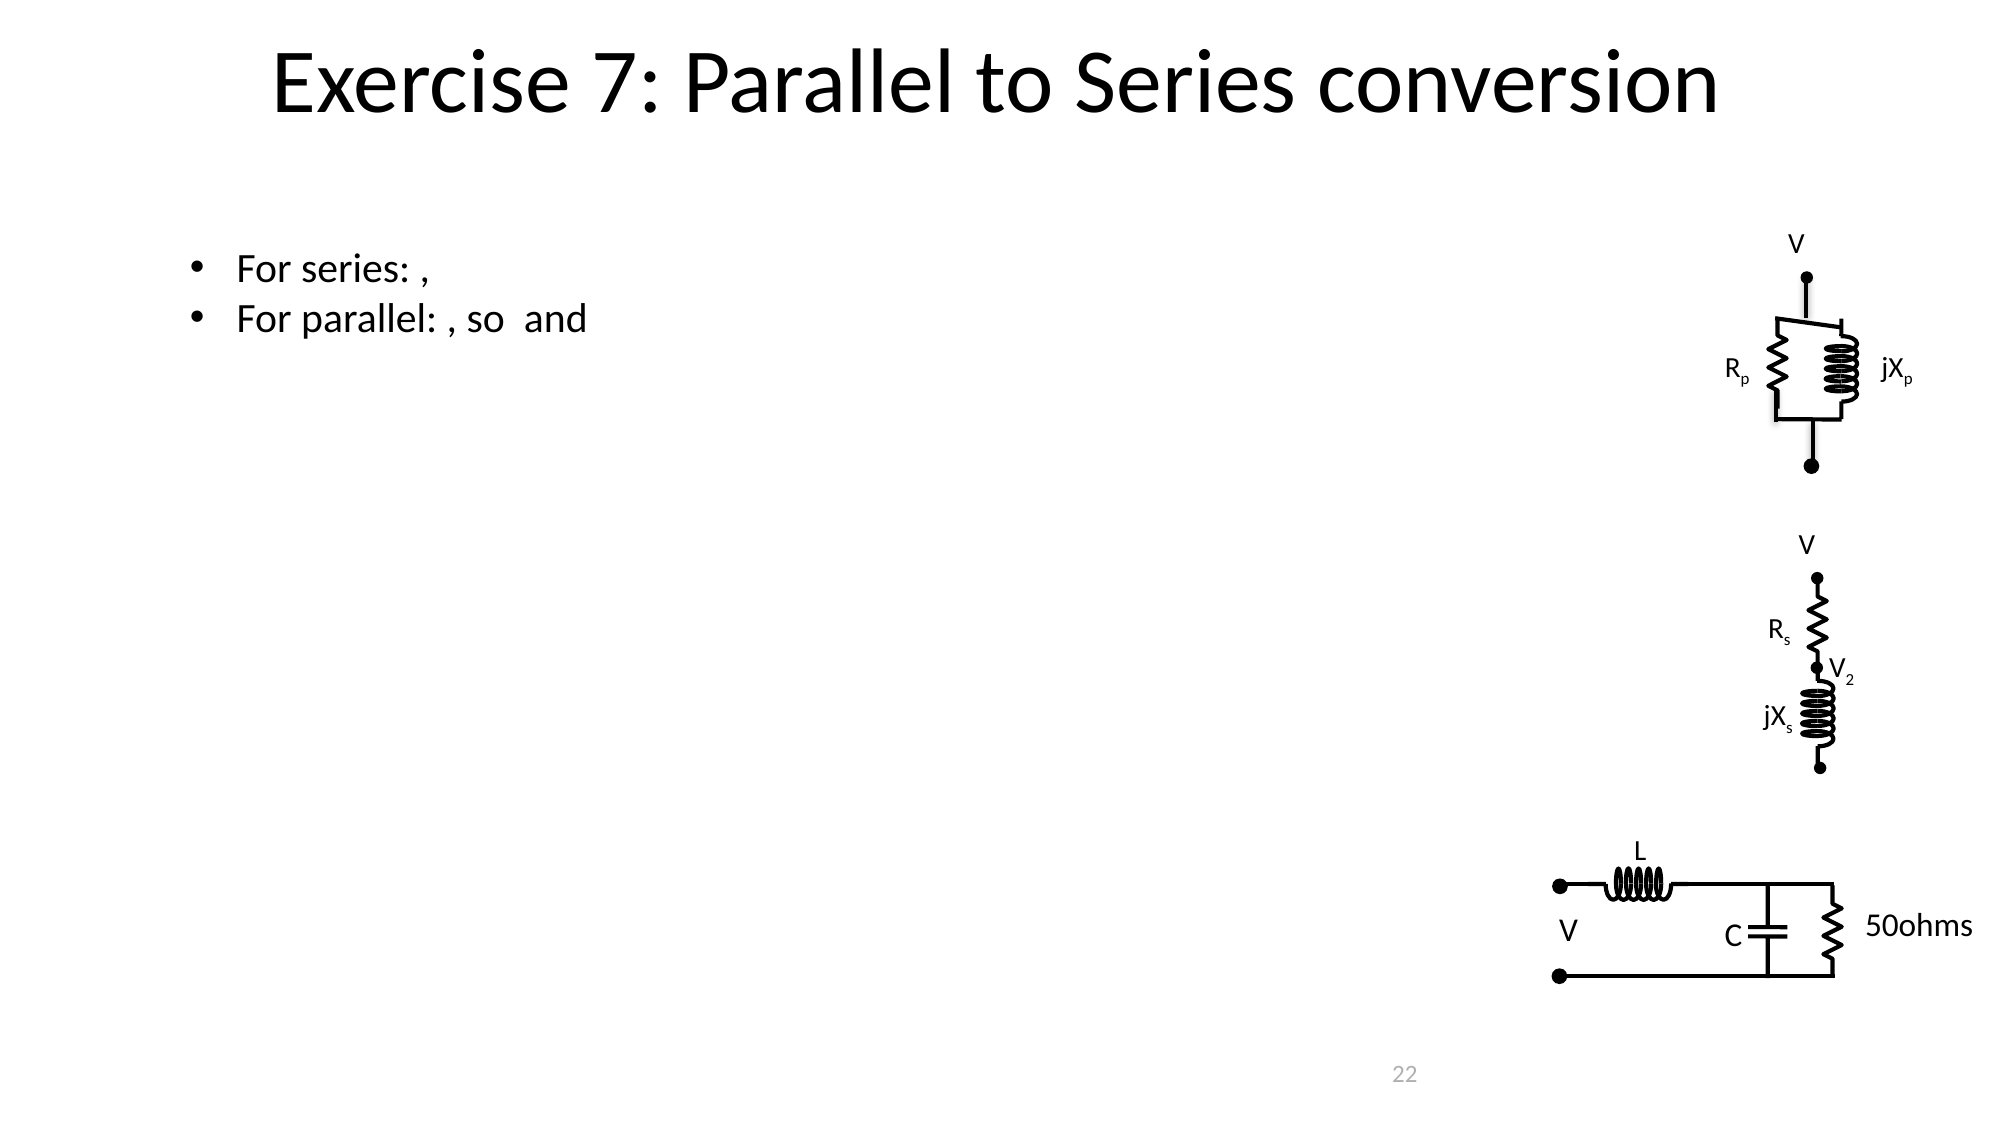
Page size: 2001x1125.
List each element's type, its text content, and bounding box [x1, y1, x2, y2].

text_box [1709, 217, 1941, 482]
text_box Exercise 7: Parallel to Series conversion [20, 20, 1975, 131]
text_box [1749, 518, 1874, 781]
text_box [1543, 824, 2000, 992]
slide_number 22 [1074, 738, 1425, 1125]
